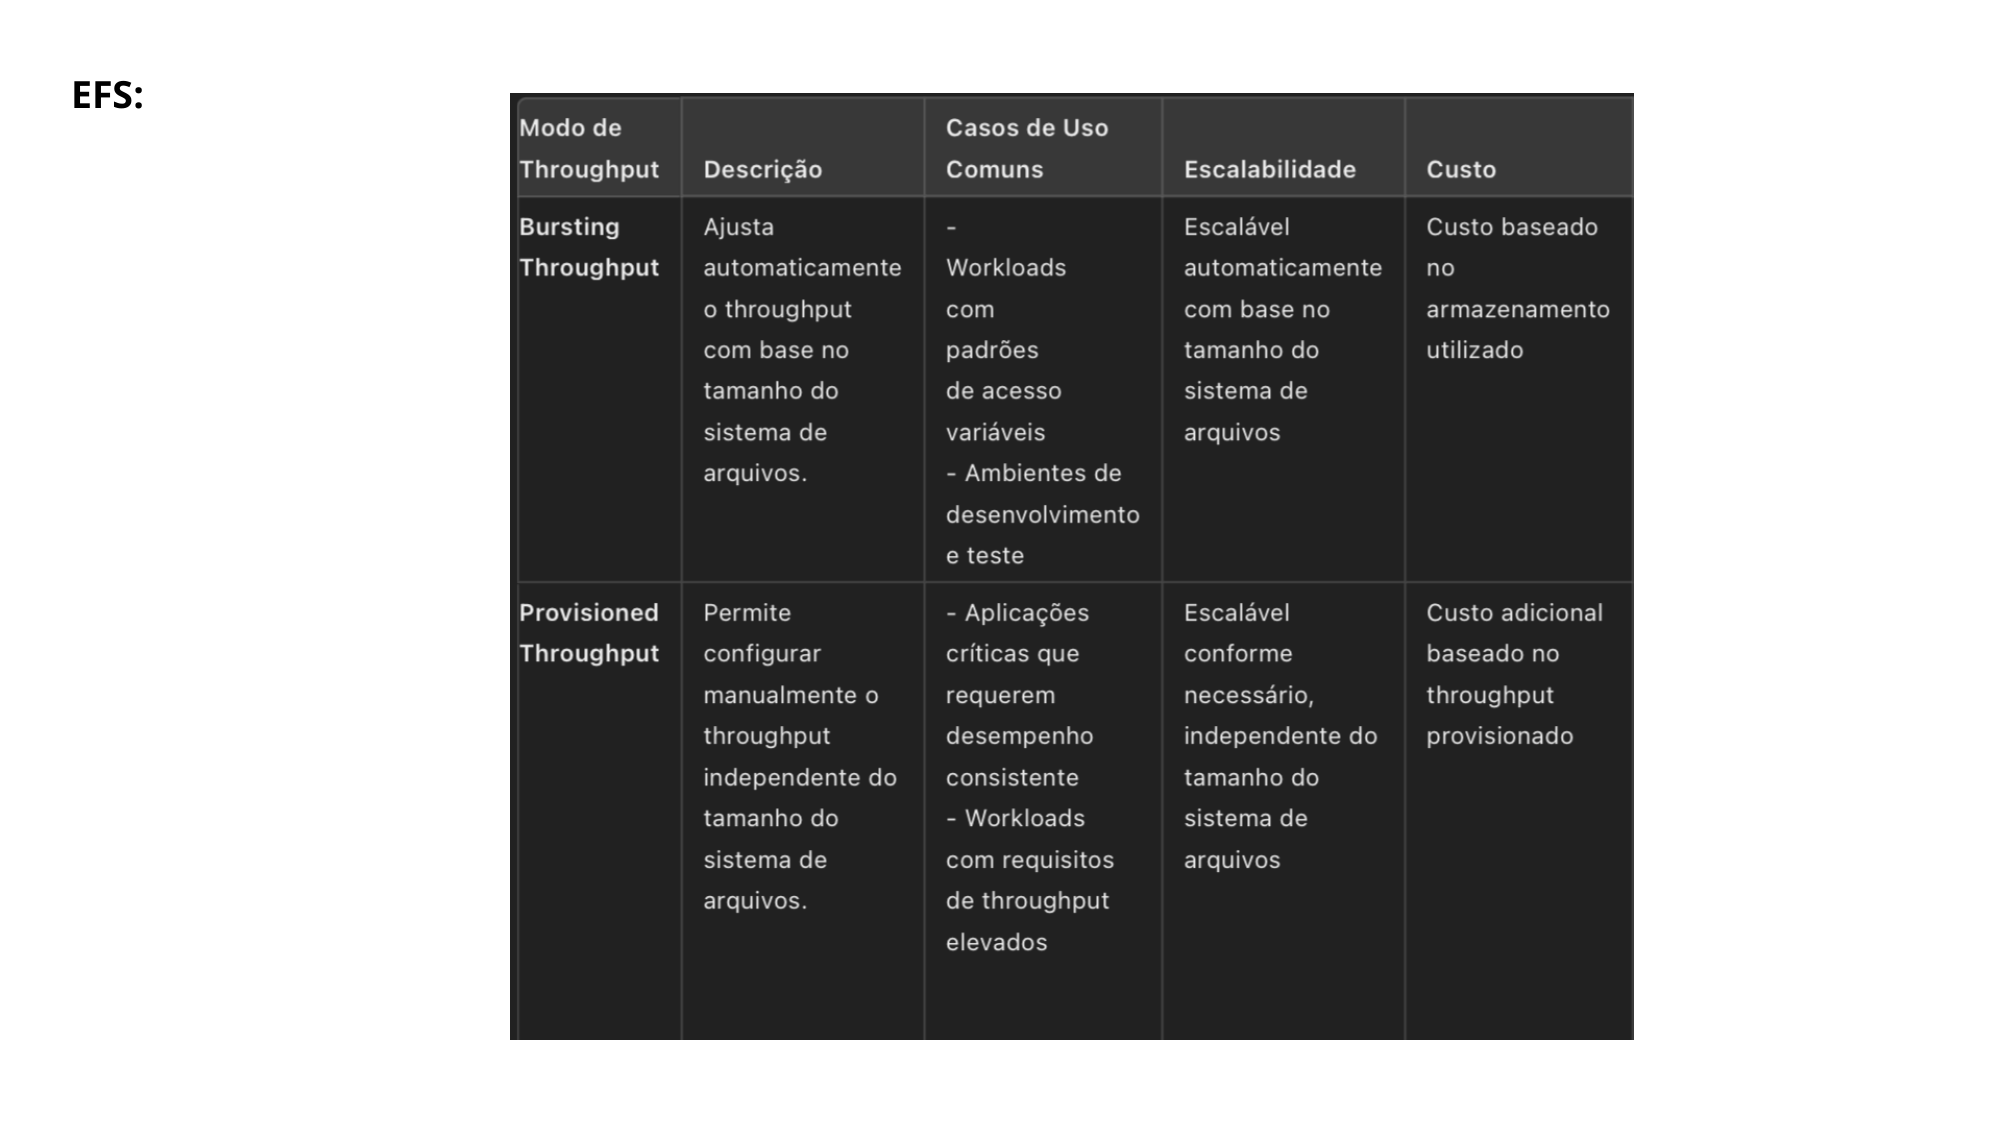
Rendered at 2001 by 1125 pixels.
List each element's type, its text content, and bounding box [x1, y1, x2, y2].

picture [509, 93, 1634, 1040]
text_box EFS: [56, 63, 1957, 123]
